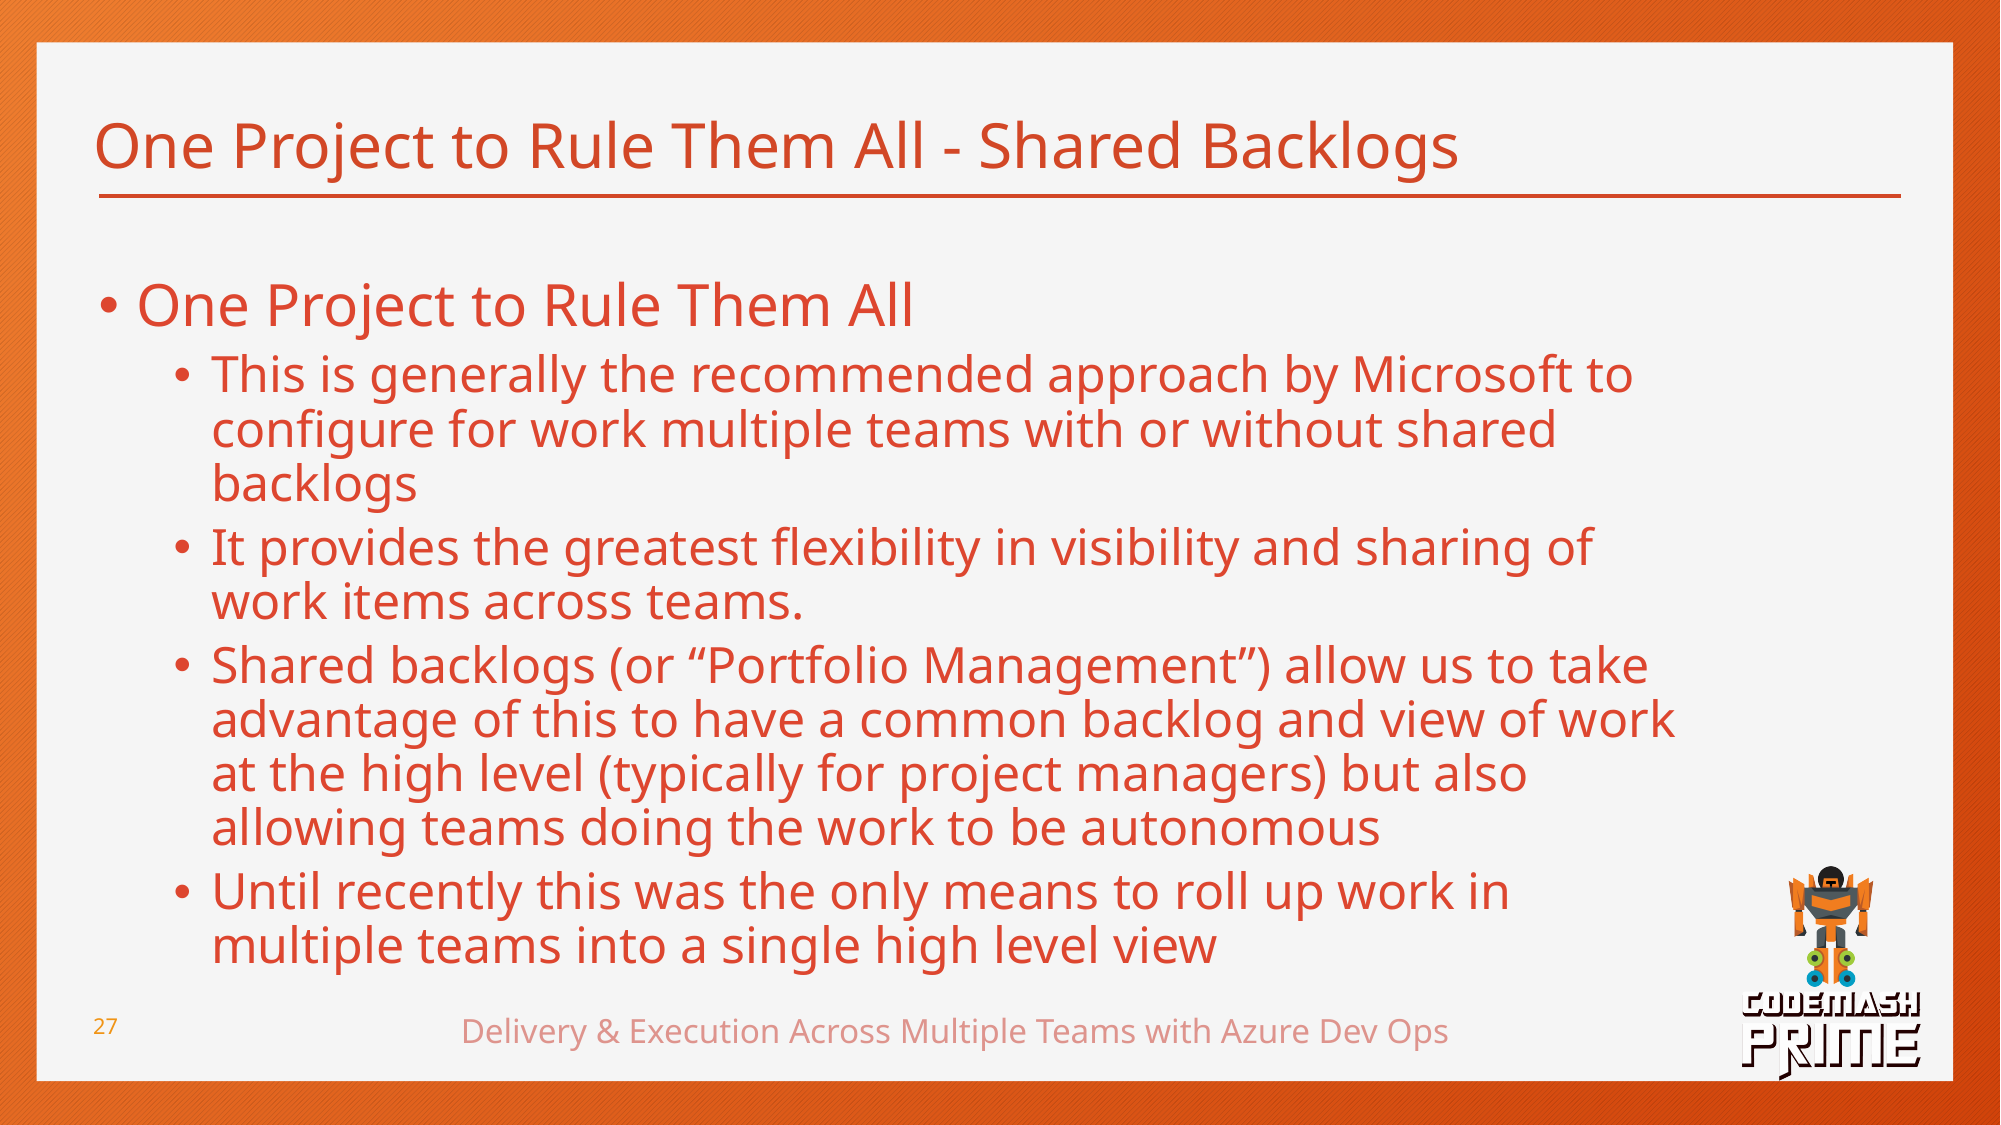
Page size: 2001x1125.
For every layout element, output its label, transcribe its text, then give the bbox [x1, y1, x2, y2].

footer Delivery & Execution Across Multiple Teams with Azure Dev Ops [188, 1005, 1724, 1061]
list One Project to Rule Them All This is generally the recommended approach by Microsoft to configure for work multiple teams with or without shared backlogs It provides the greatest flexibility in visibility and sharing of work items across teams. Shared backlogs (or “Portfolio Management”) allow us to take advantage of this to have a common backlog and view of work at the high level (typically for project managers) but also allowing teams doing the work to be autonomous Until recently this was the only means to roll up work in multiple teams into a single high level view [83, 268, 1724, 988]
title One Project to Rule Them All - Shared Backlogs [78, 83, 1656, 213]
picture [1742, 866, 1921, 1081]
